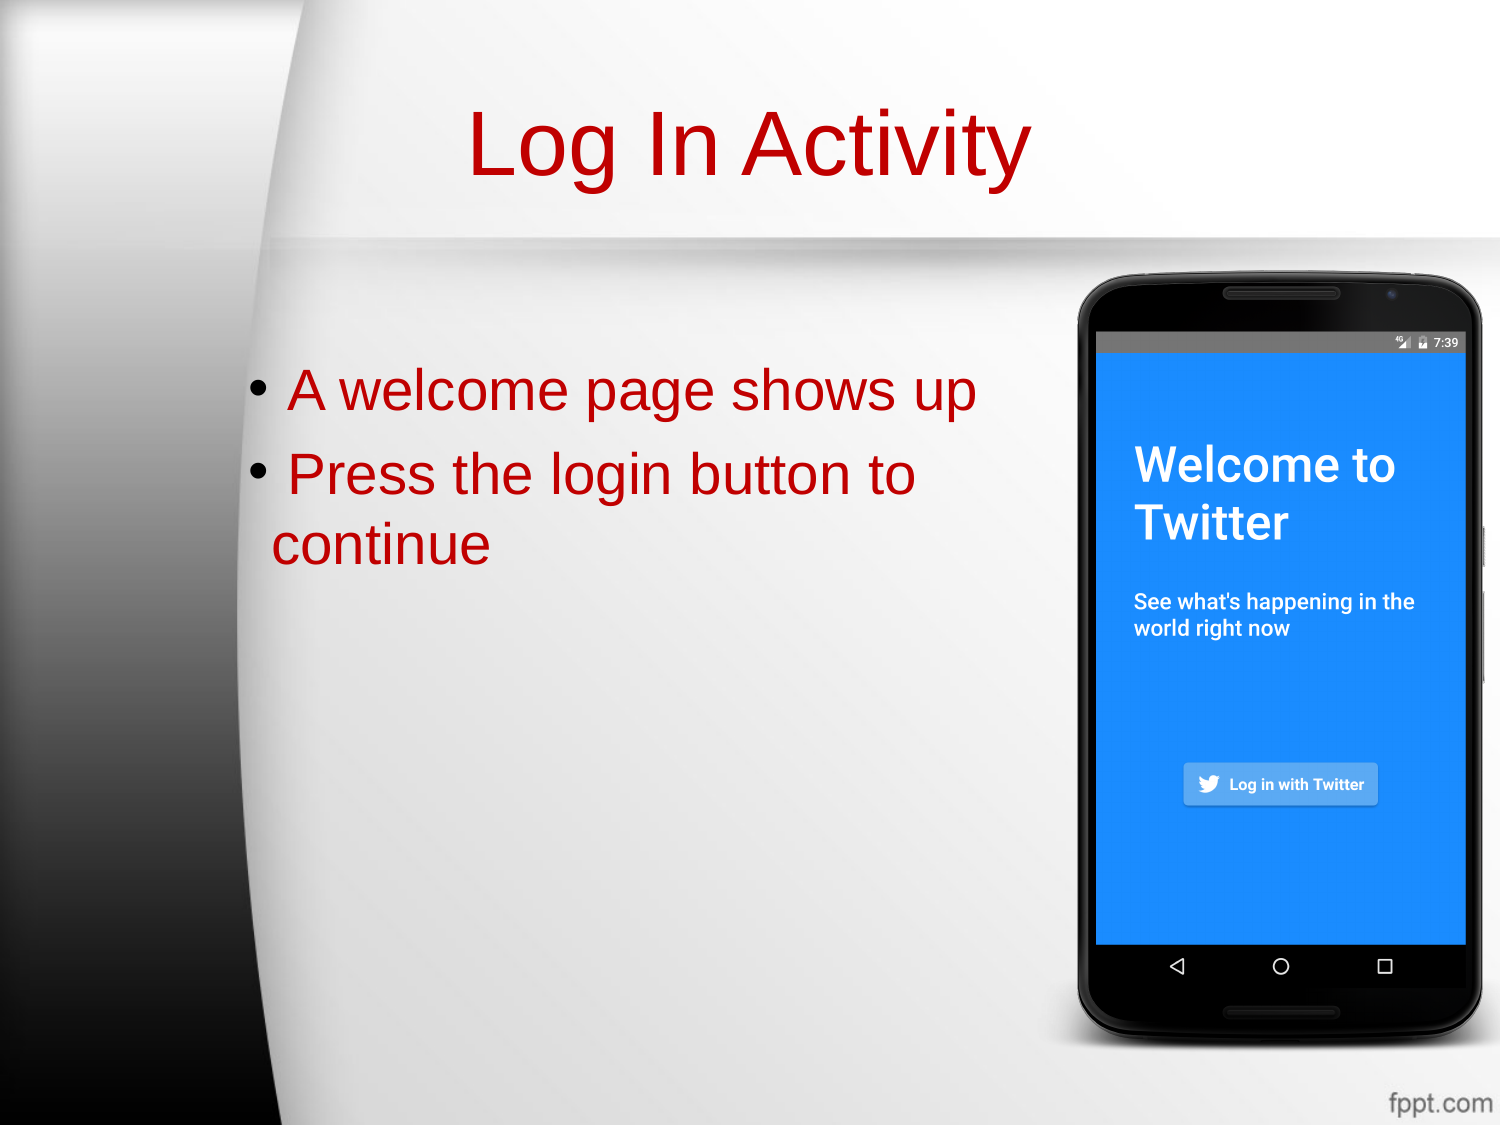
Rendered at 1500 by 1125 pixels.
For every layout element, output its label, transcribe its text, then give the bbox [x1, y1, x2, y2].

picture [0, 0, 1500, 1125]
title Log In Activity [75, 45, 1425, 233]
list A welcome page shows up Press the login button to continue [200, 337, 1025, 1005]
